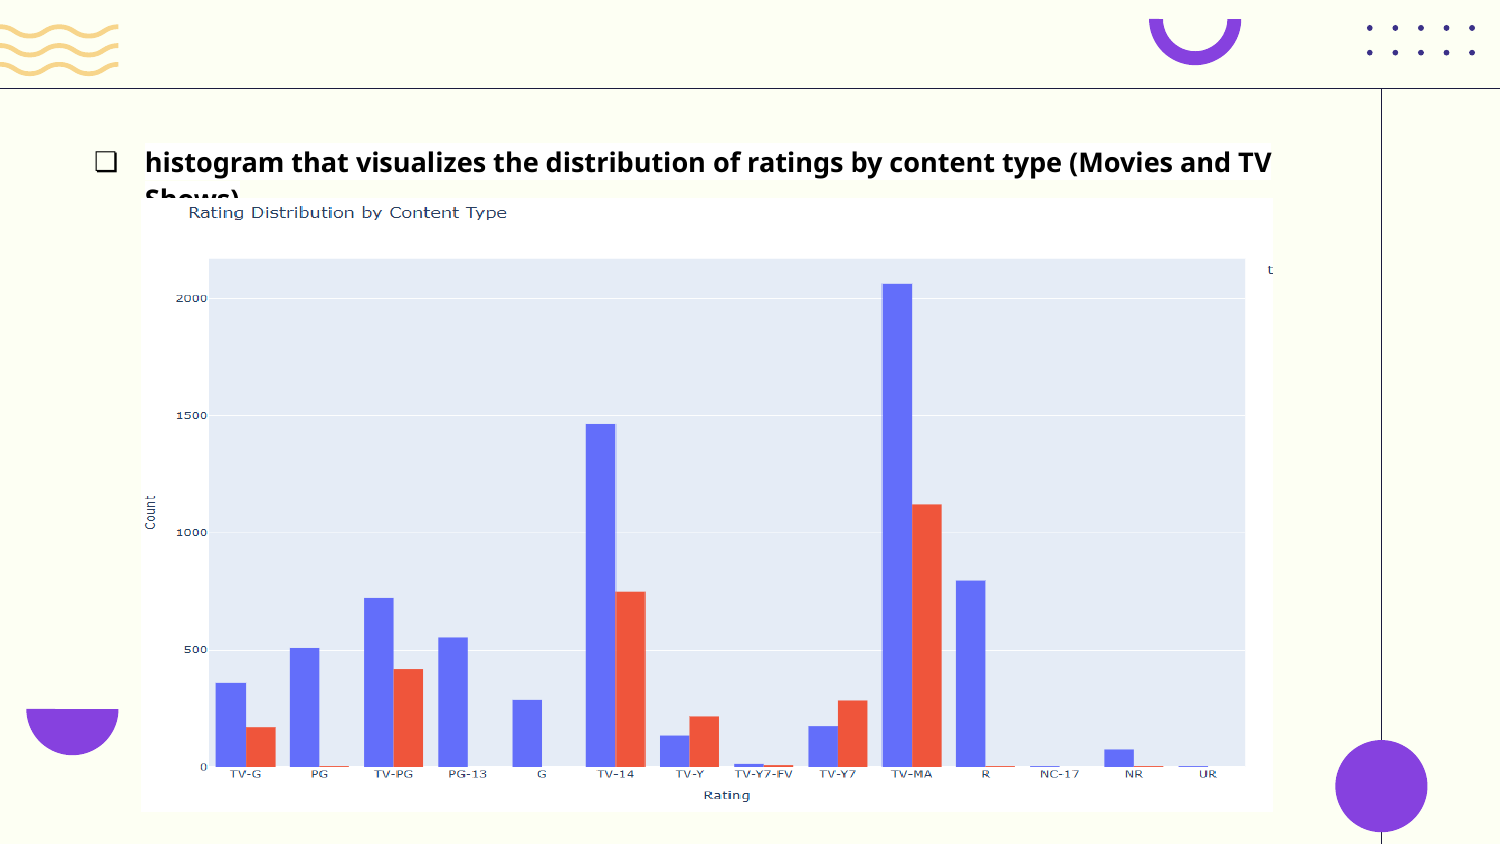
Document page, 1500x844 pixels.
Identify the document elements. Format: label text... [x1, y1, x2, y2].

picture [141, 198, 1273, 812]
list histogram that visualizes the distribution of ratings by content type (Movies and TV Shows) [55, 125, 1346, 226]
